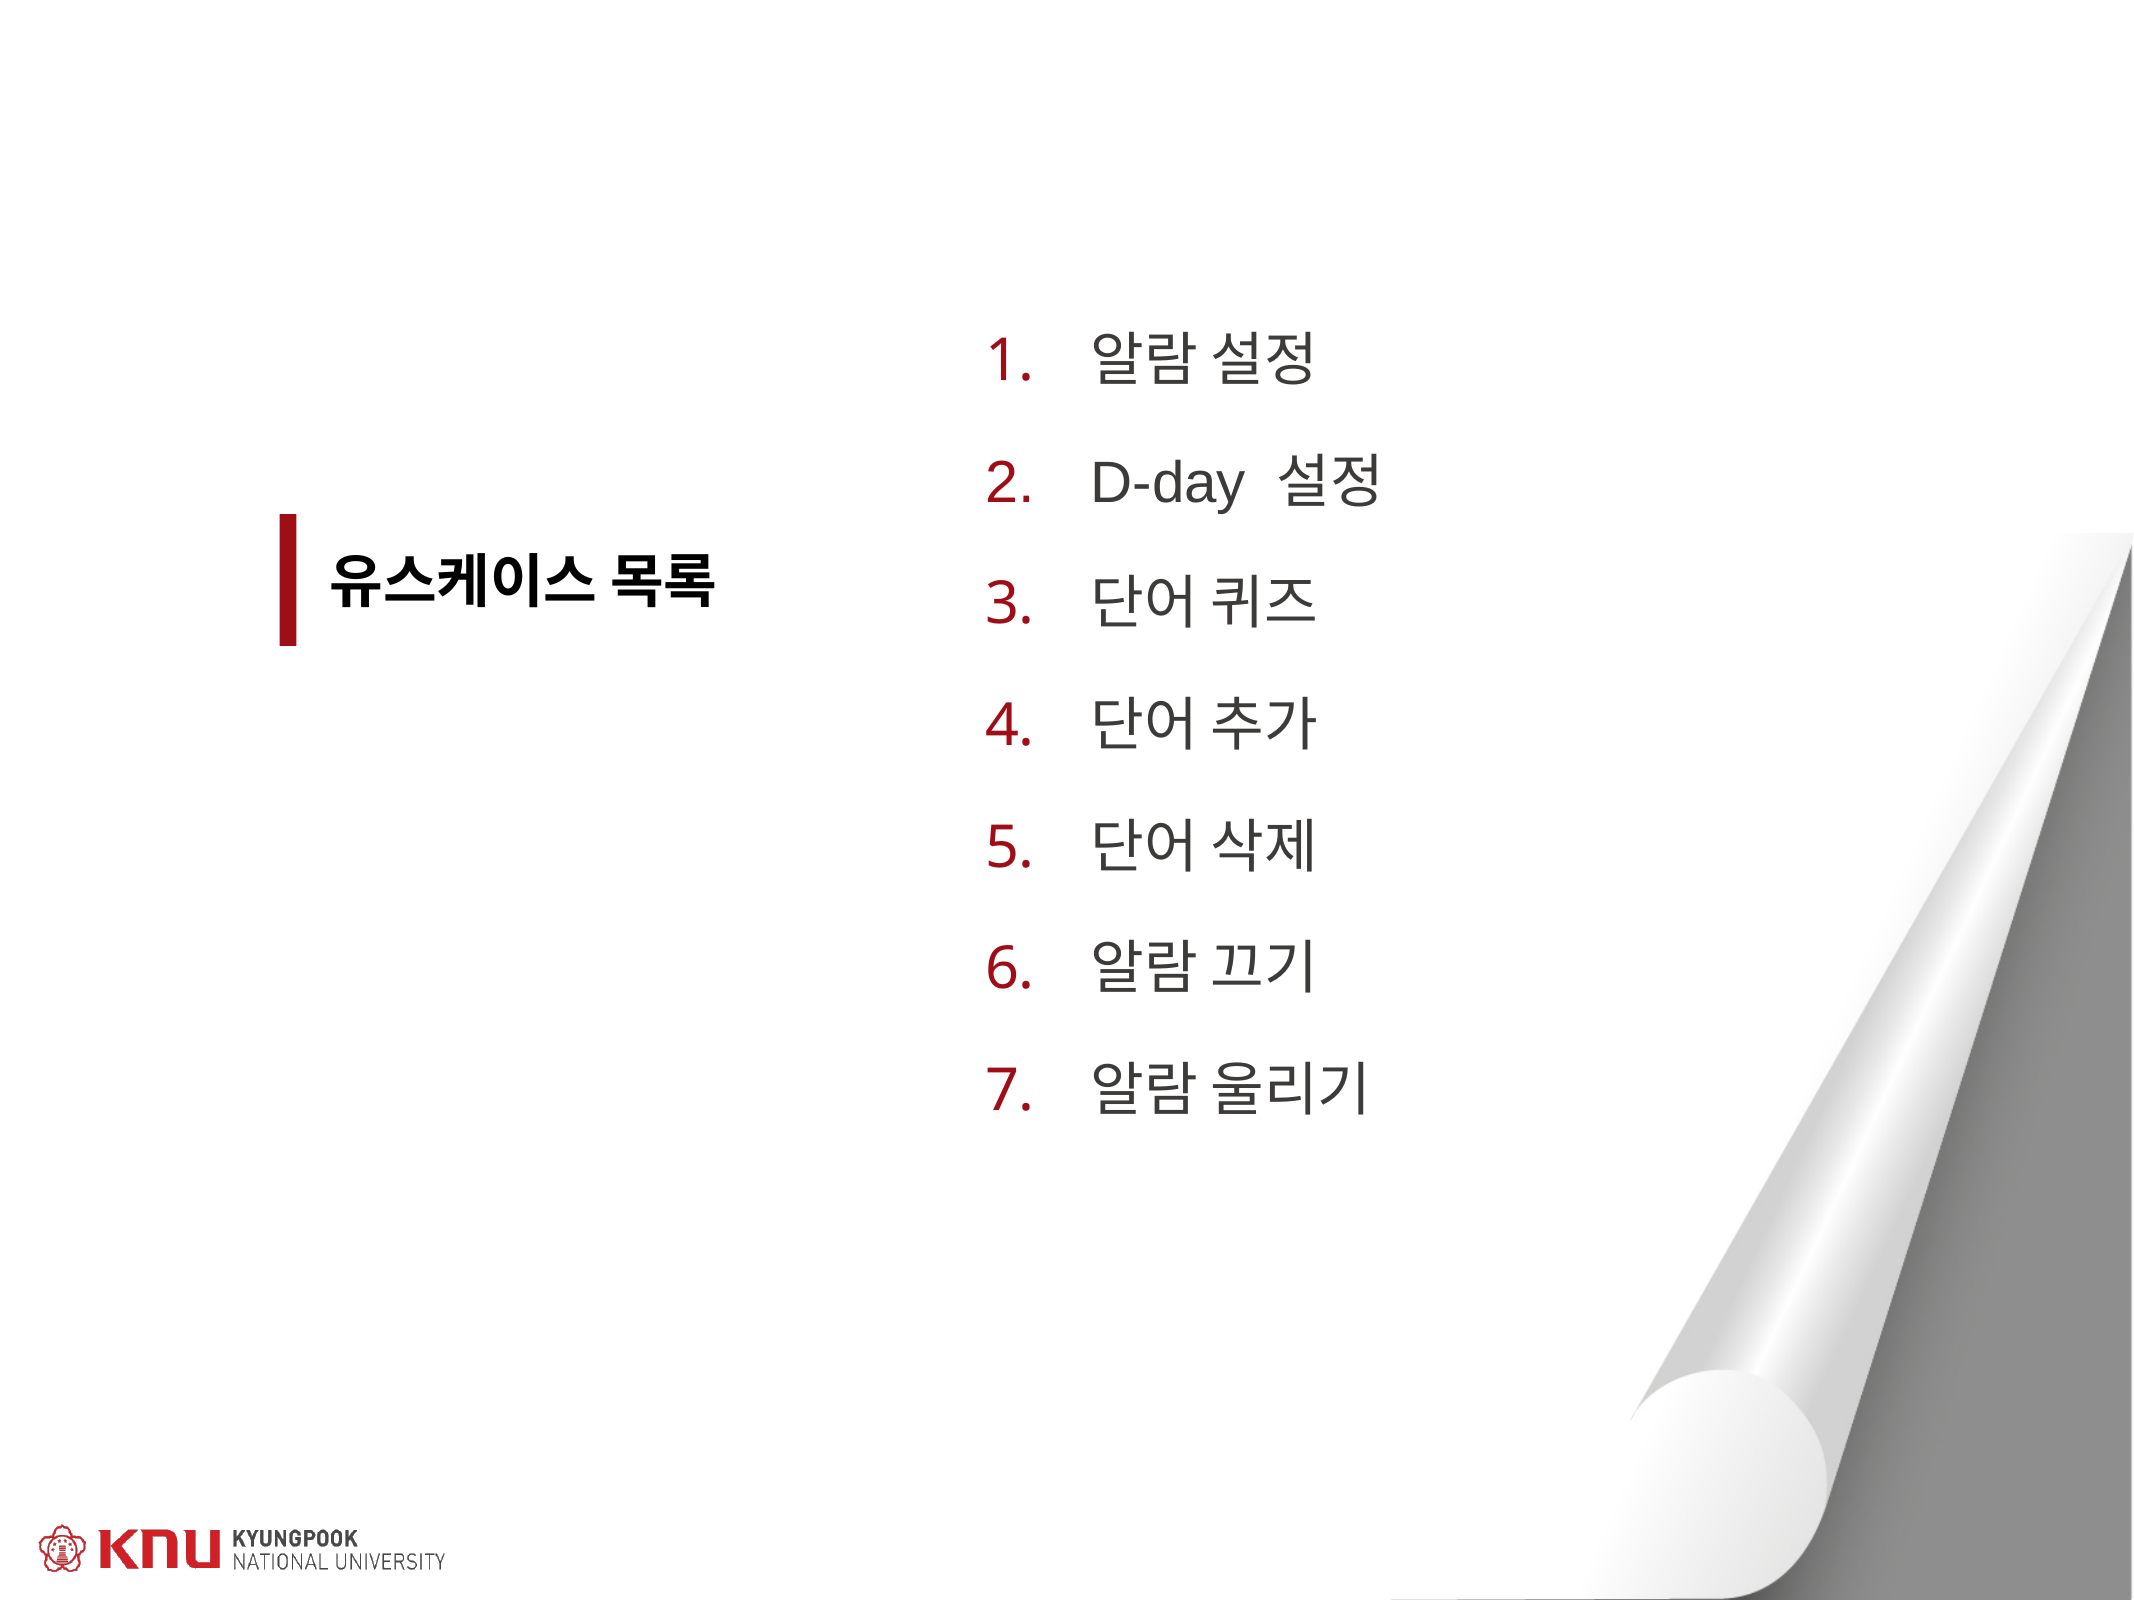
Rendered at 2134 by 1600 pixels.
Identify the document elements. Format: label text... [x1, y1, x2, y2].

picture [1066, 533, 2134, 1600]
picture [38, 1524, 445, 1572]
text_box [279, 513, 721, 647]
text_box 알람 설정 D-day 설정 단어 퀴즈 단어 추가 단어 삭제 알람 끄기 알람 울리기 [974, 276, 1982, 1133]
